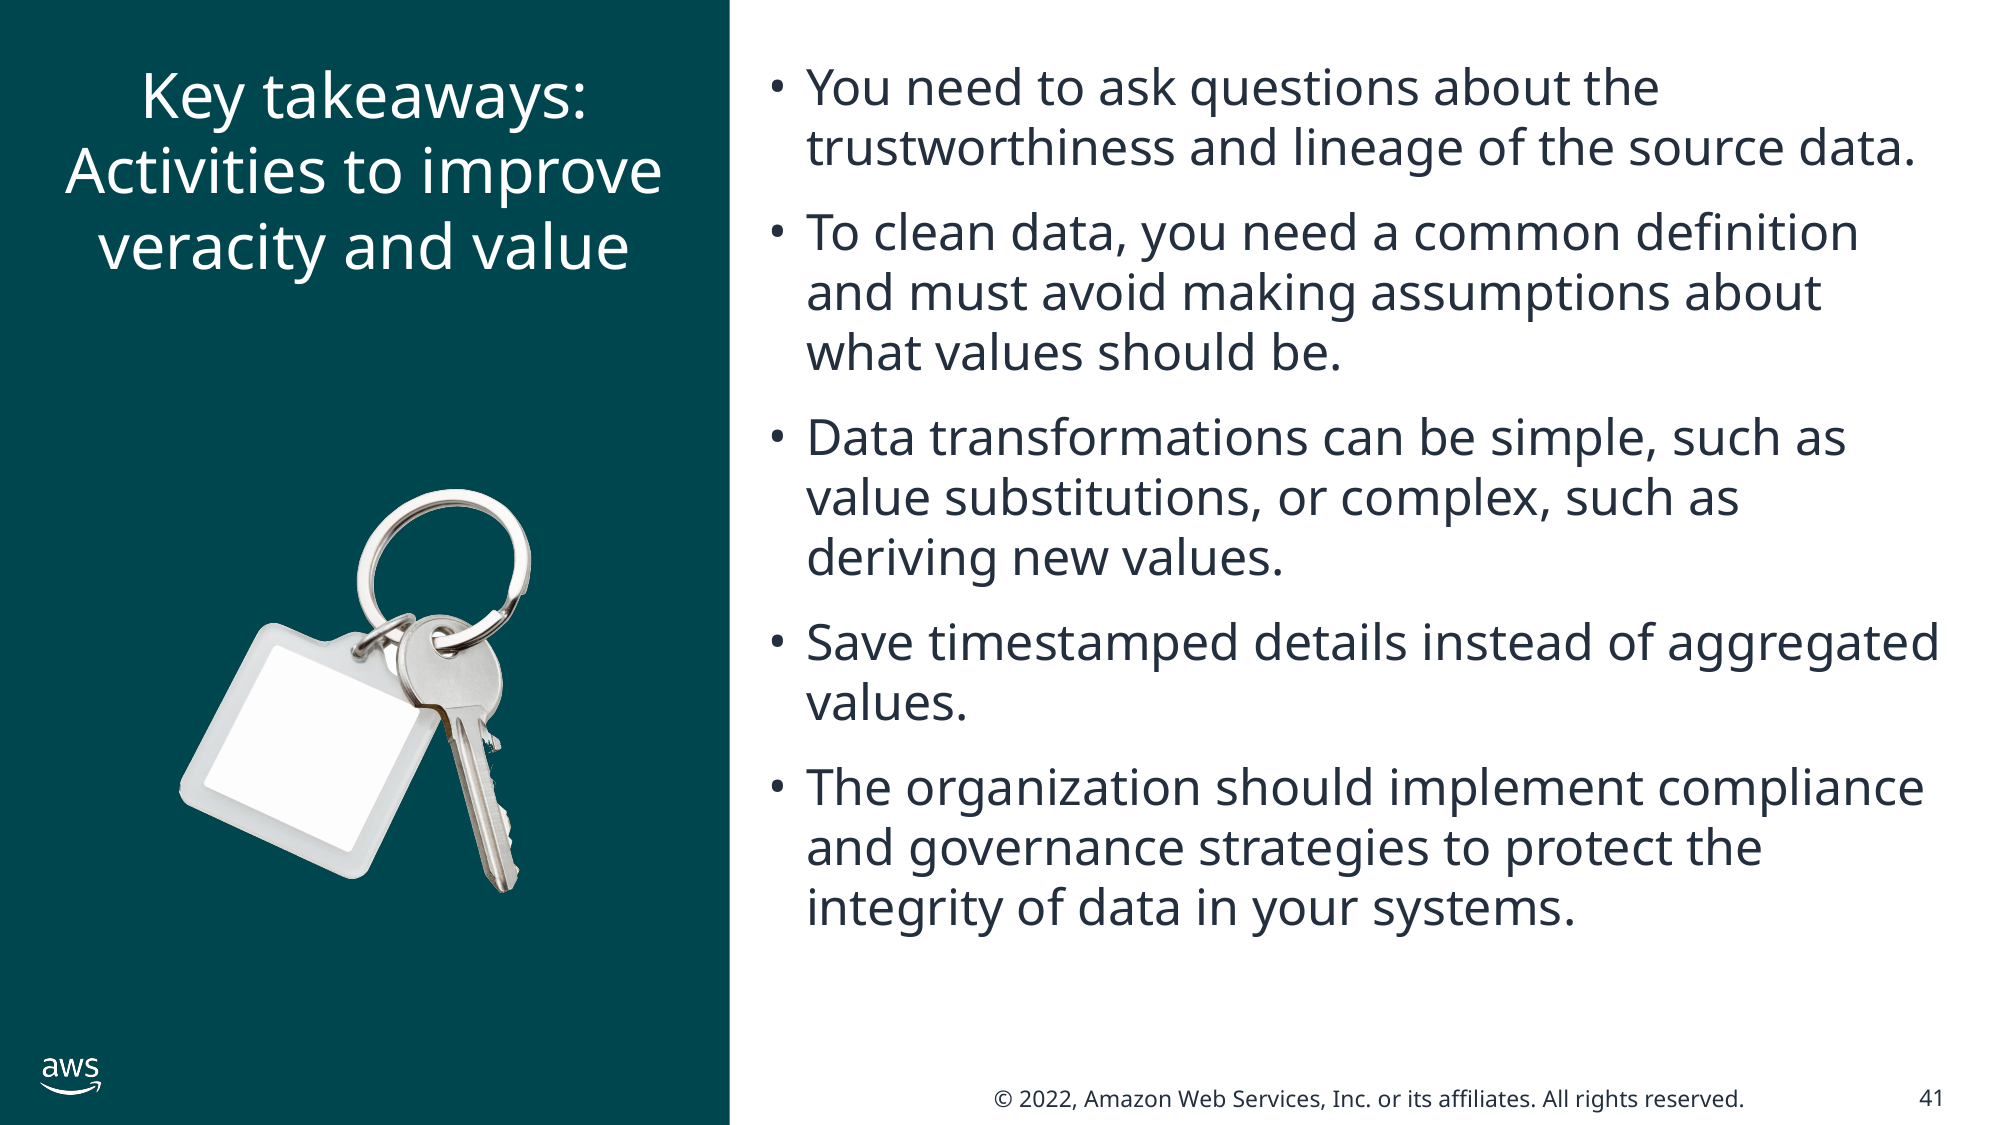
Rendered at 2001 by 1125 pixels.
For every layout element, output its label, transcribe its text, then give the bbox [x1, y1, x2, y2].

title Key takeaways: Activities to improve veracity and value [39, 47, 690, 355]
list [158, 474, 571, 925]
picture [40, 1058, 101, 1095]
list You need to ask questions about the trustworthiness and lineage of the source data. To clean data, you need a common definition and must avoid making assumptions about what values should be. Data transformations can be simple, such as value substitutions, or complex, such as deriving new values. Save timestamped details instead of aggregated values. The organization should implement compliance and governance strategies to protect the integrity of data in your systems. [753, 47, 1961, 1056]
slide_number 41 [1881, 1077, 1961, 1121]
